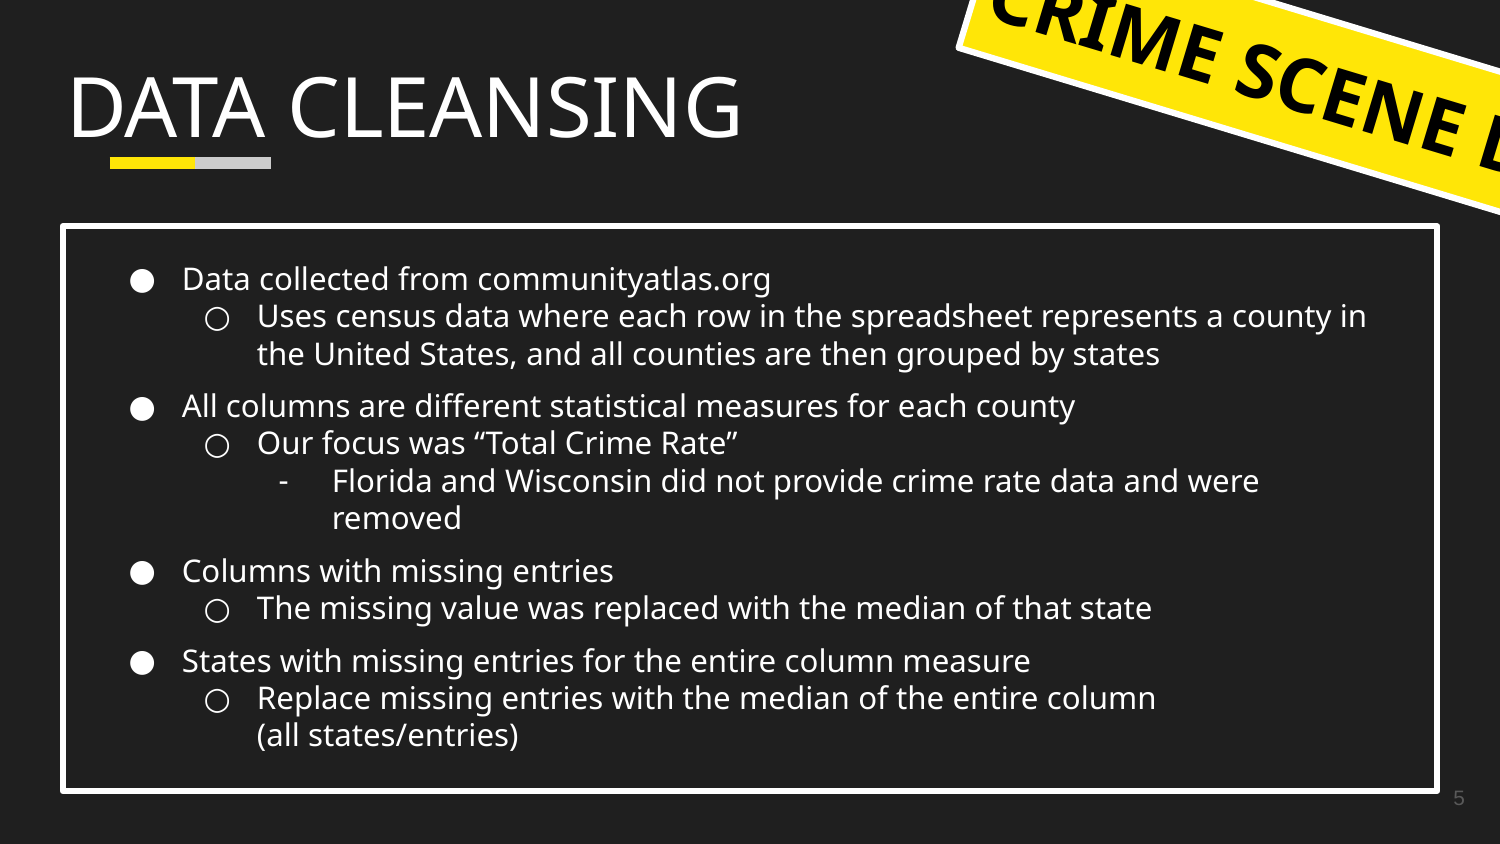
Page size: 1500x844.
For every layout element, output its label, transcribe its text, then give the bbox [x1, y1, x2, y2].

title DATA CLEANSING [51, 39, 1063, 134]
text_box [62, 226, 1063, 791]
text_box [1068, 0, 1500, 844]
text_box Data collected from communityatlas.org Uses census data where each row in the spreadsheet represents a county in the United States, and all counties are then grouped by states All columns are different statistical measures for each county Our focus was “Total Crime Rate” Florida and Wisconsin did not provide crime rate data and were removed Columns with missing entries The missing value was replaced with the median of that state States with missing entries for the entire column measure Replace missing entries with the median of the entire column (all states/entries) [91, 243, 1063, 492]
